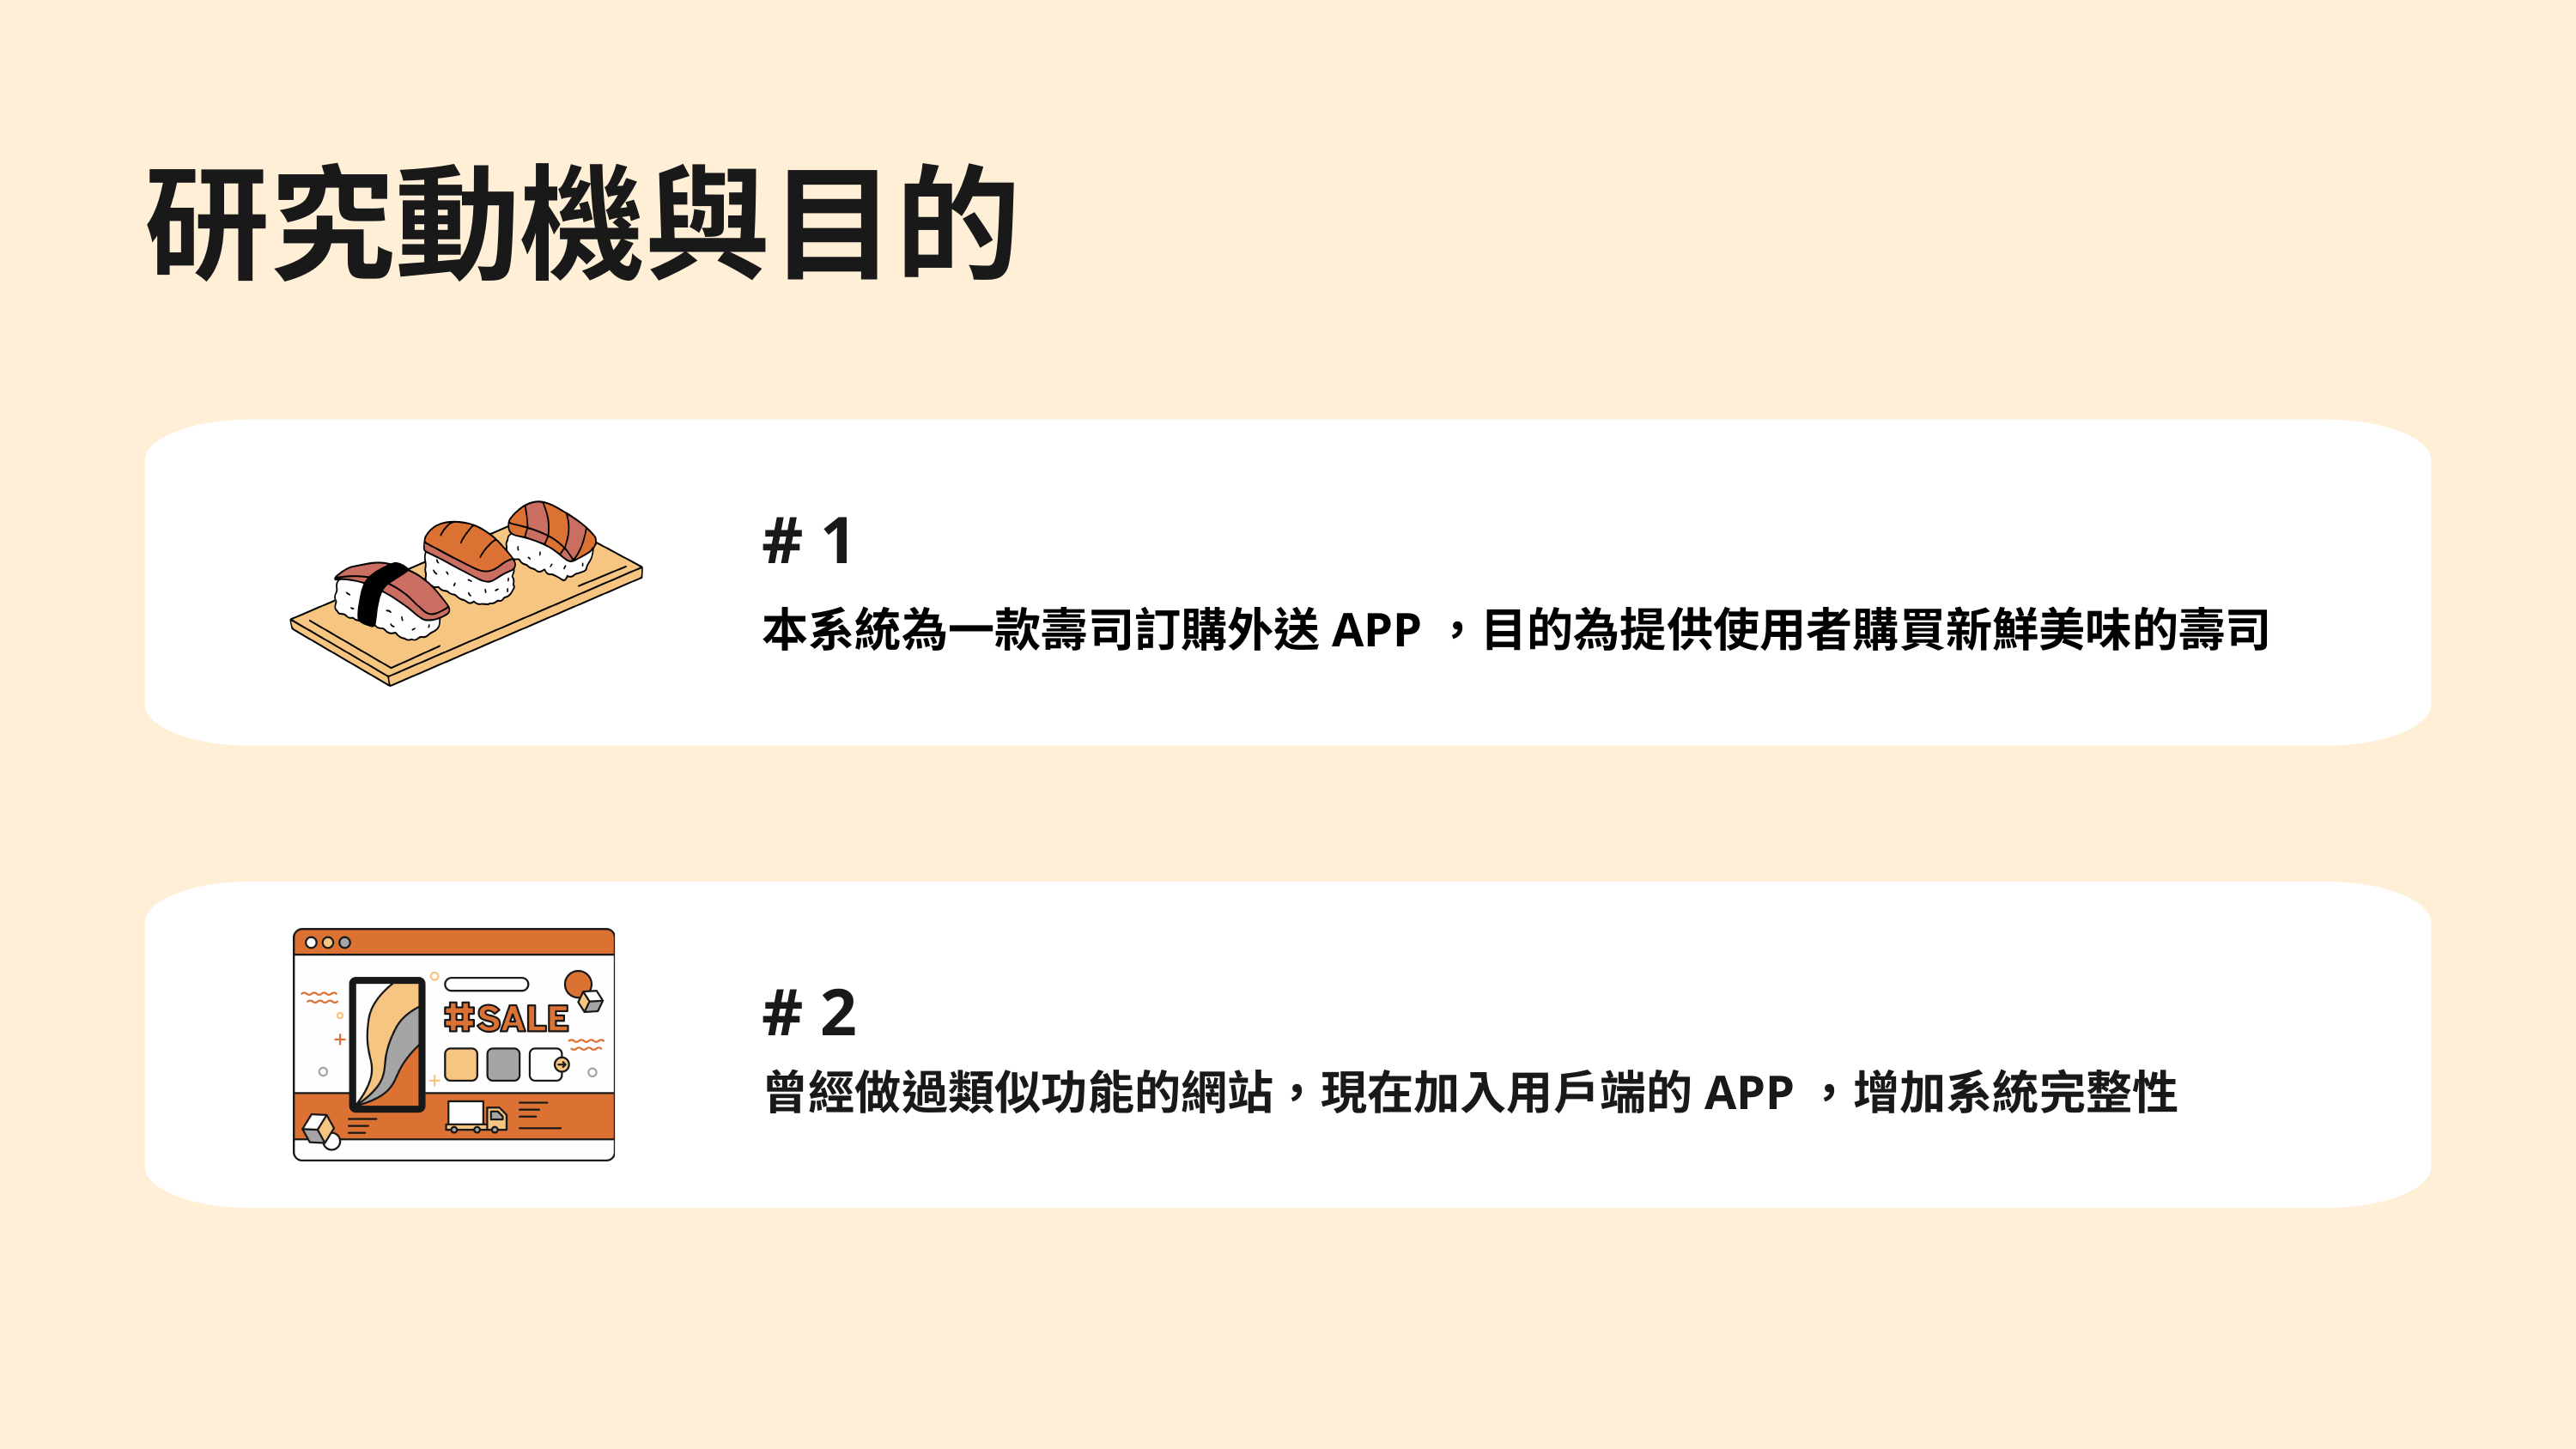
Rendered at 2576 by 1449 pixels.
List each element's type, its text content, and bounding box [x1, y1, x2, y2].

text_box 研究動機與目的 [144, 144, 2005, 295]
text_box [144, 881, 2432, 1209]
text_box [144, 419, 2432, 746]
